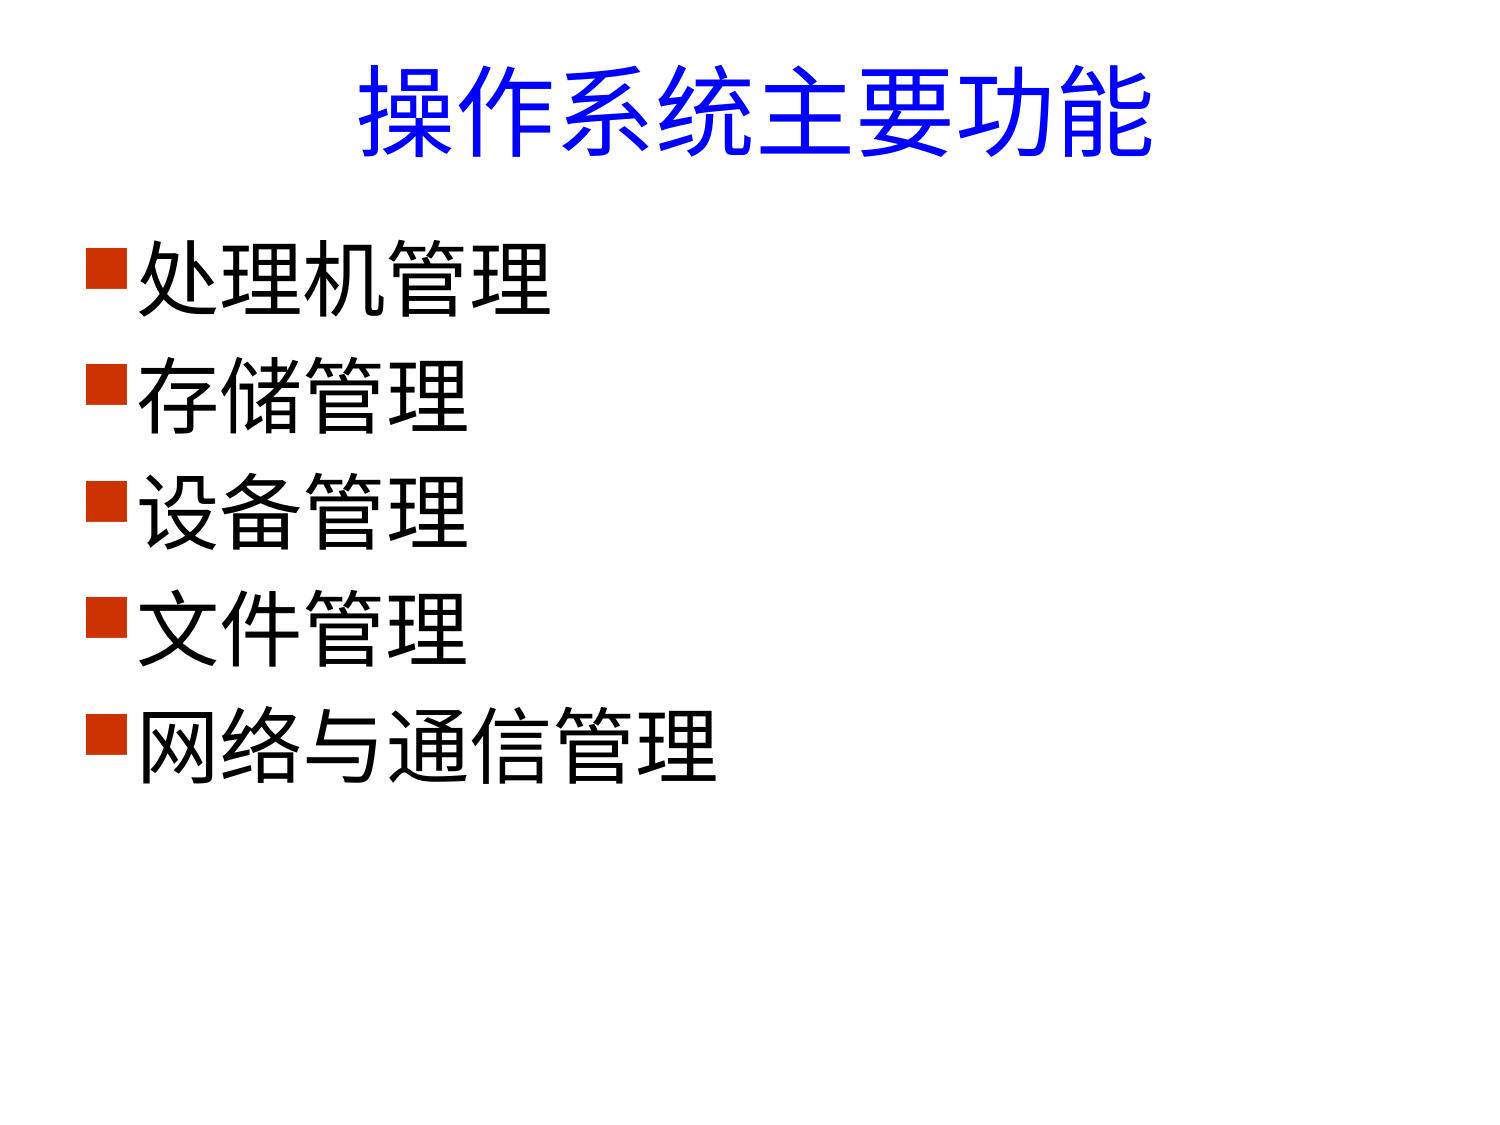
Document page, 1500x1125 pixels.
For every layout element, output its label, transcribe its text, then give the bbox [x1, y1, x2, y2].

list 处理机管理 存储管理 设备管理 文件管理 网络与通信管理 [64, 219, 1448, 1012]
title 操作系统主要功能 [64, 20, 1448, 209]
